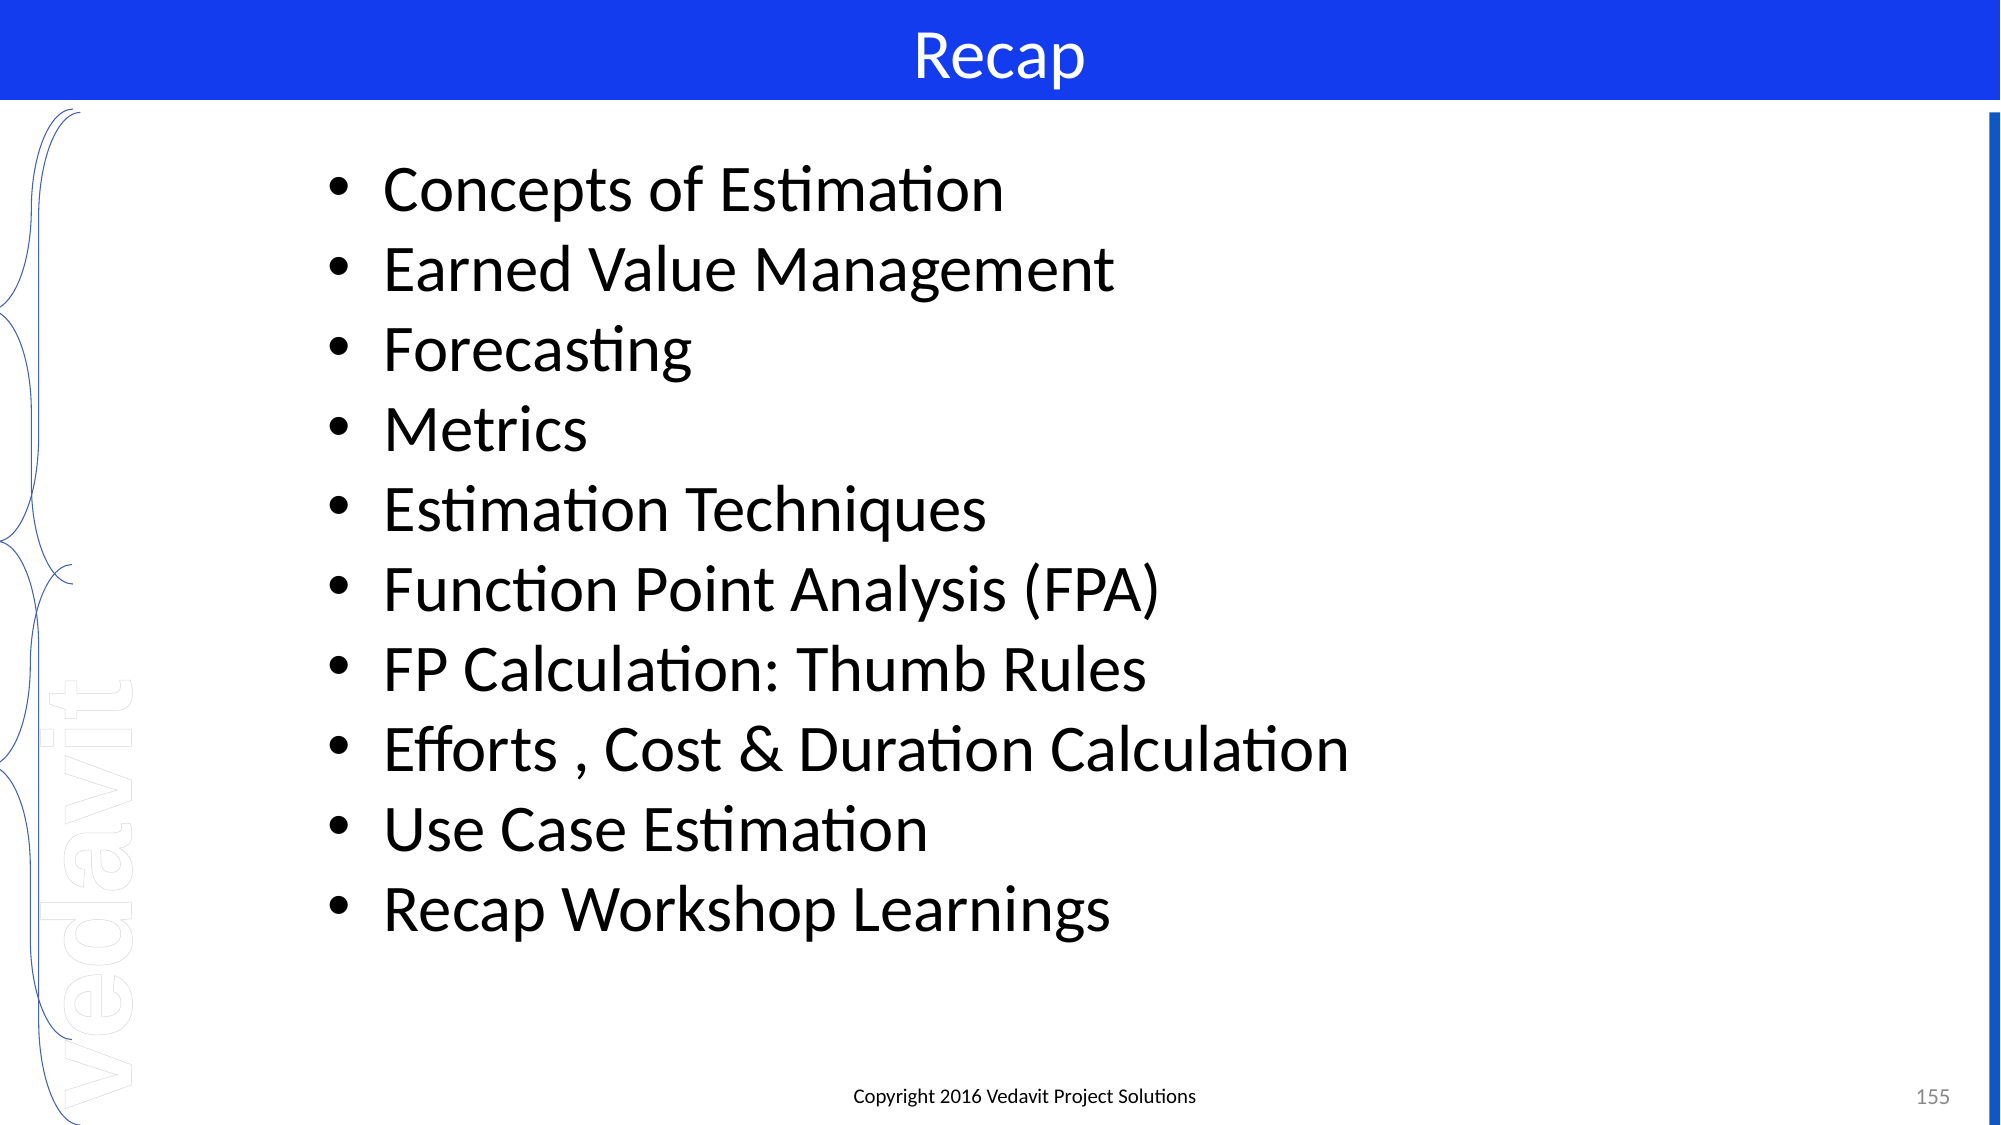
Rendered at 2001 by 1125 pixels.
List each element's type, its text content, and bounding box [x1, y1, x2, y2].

title Recap [0, 0, 2000, 100]
slide_number 155 [1866, 1065, 2000, 1125]
list Concepts of Estimation Earned Value Management Forecasting Metrics Estimation Techniques Function Point Analysis (FPA) FP Calculation: Thumb Rules Efforts , Cost & Duration Calculation Use Case Estimation Recap Workshop Learnings [312, 137, 1663, 975]
